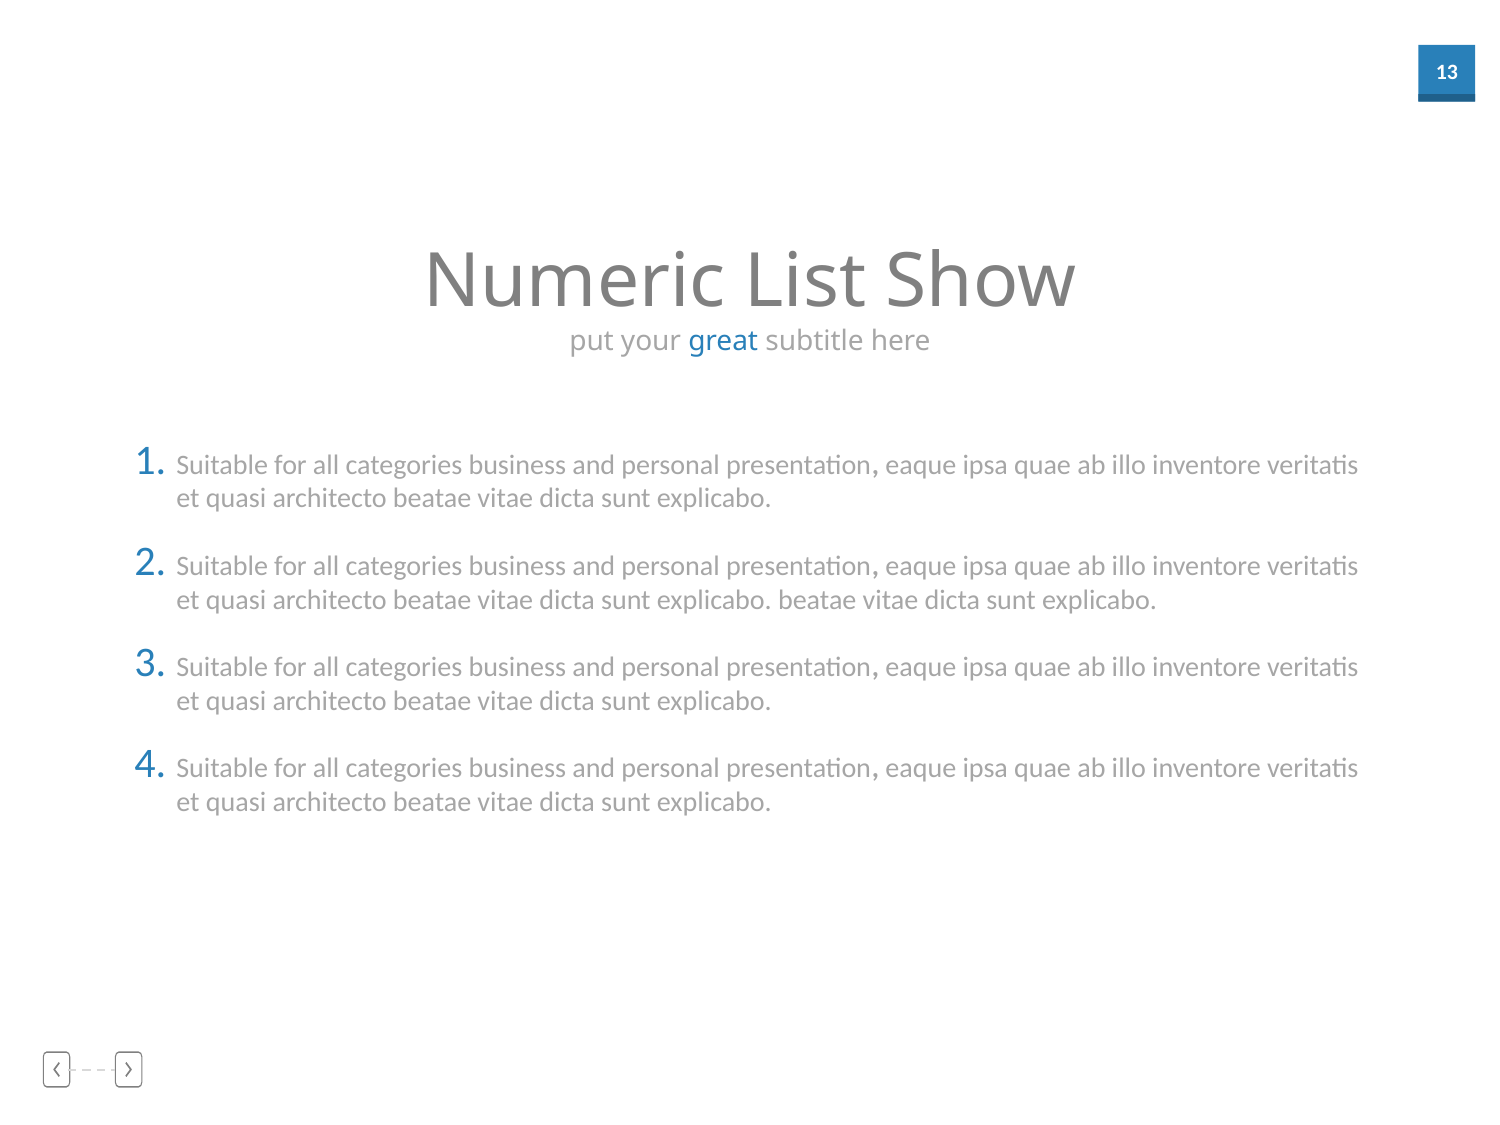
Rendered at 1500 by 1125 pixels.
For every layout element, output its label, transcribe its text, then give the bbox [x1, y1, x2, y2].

text_box Numeric List Show [408, 224, 1092, 330]
text_box put your great subtitle here [554, 330, 946, 364]
text_box Suitable for all categories business and personal presentation, eaque ipsa quae ab illo inventore veritatis et quasi architecto beatae vitae dicta sunt explicabo. Suitable for all categories business and personal presentation, eaque ipsa quae ab illo inventore veritatis et quasi architecto beatae vitae dicta sunt explicabo. beatae vitae dicta sunt explicabo. Suitable for all categories business and personal presentation, eaque ipsa quae ab illo inventore veritatis et quasi architecto beatae vitae dicta sunt explicabo. Suitable for all categories business and personal presentation, eaque ipsa quae ab illo inventore veritatis et quasi architecto beatae vitae dicta sunt explicabo. [119, 438, 1395, 825]
